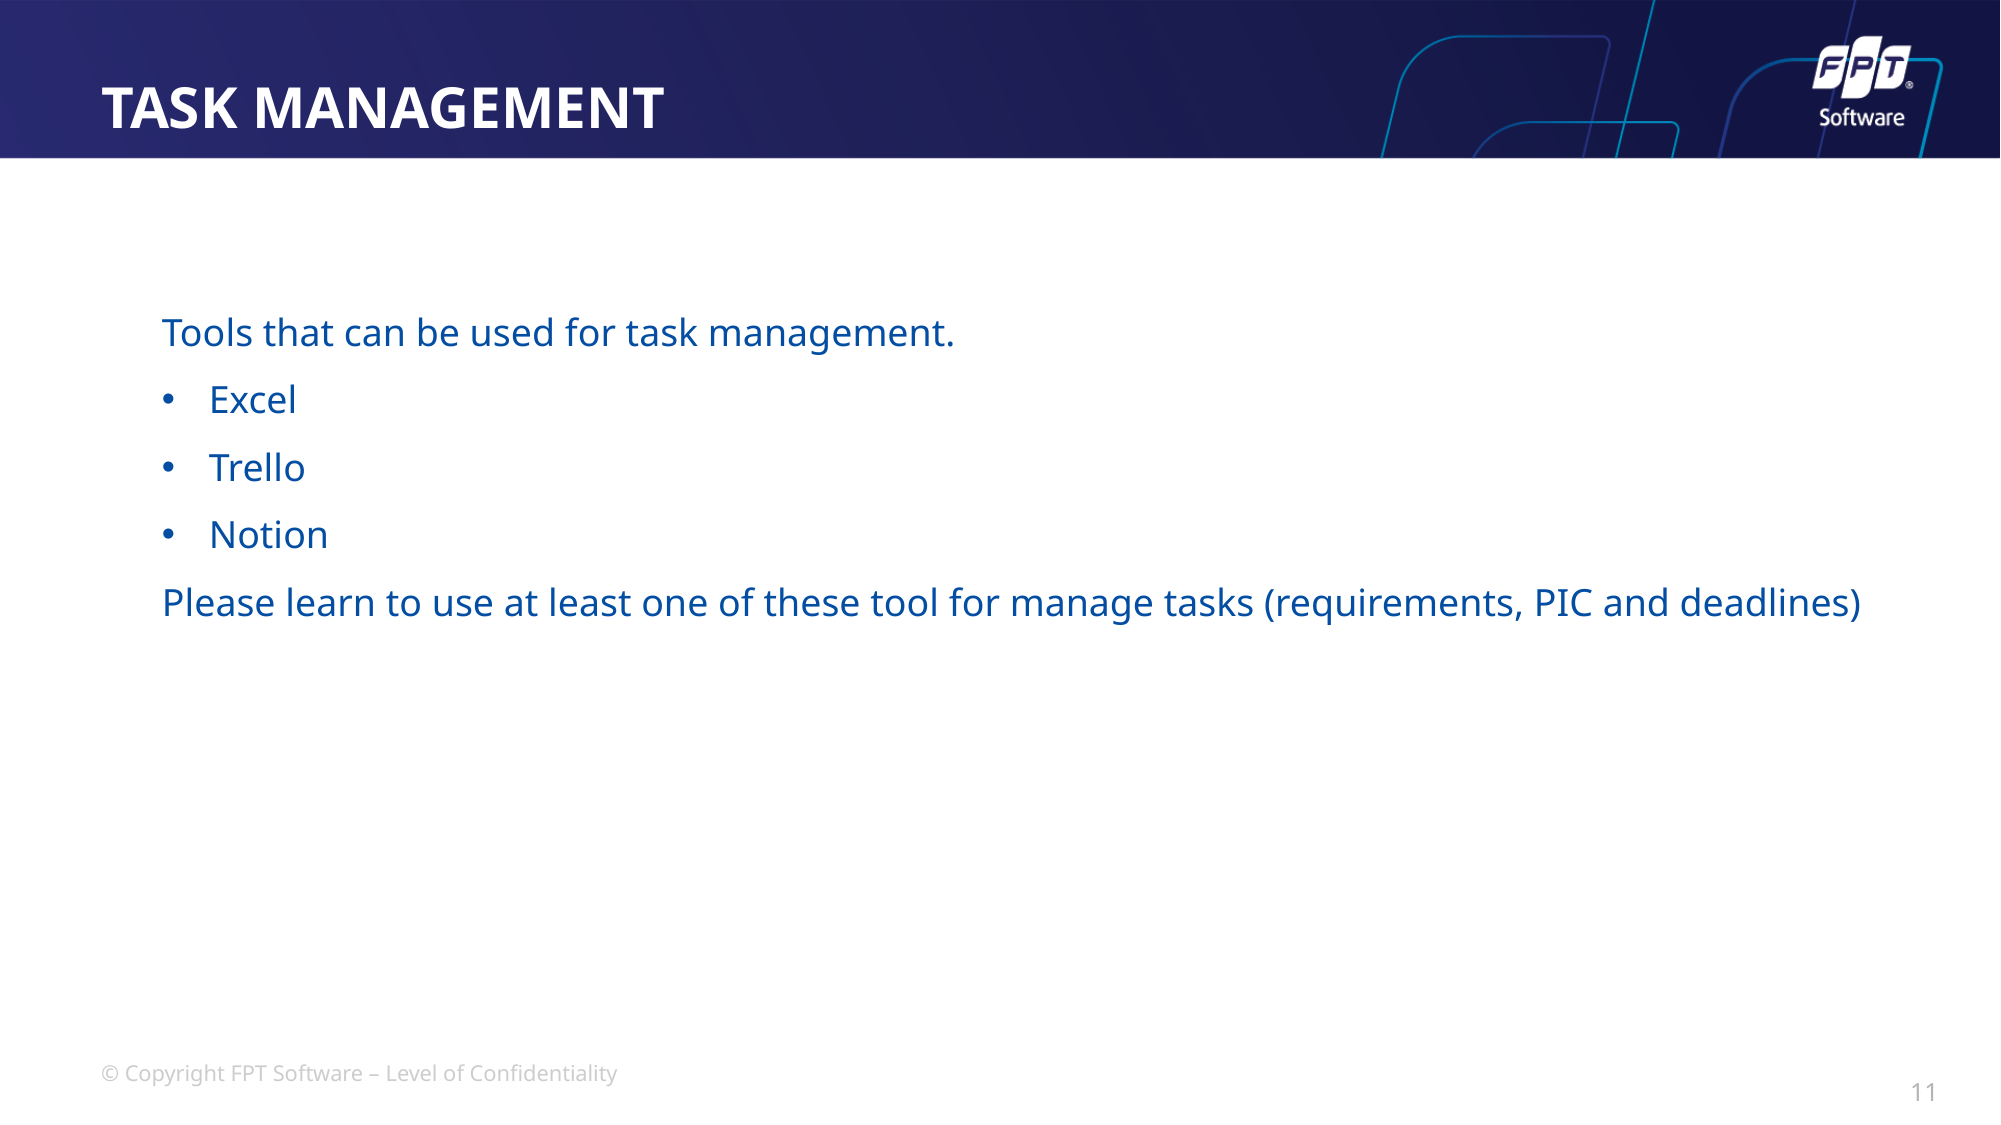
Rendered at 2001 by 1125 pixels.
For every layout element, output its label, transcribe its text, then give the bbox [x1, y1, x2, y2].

slide_number 11 [1855, 1052, 1954, 1094]
picture [0, 0, 1672, 159]
picture [1649, 0, 2000, 159]
title TASK MANAGEMENT [86, 31, 1812, 148]
text_box Tools that can be used for task management. Excel Trello Notion Please learn to use at least one of these tool for manage tasks (requirements, PIC and deadlines) [147, 278, 1878, 632]
